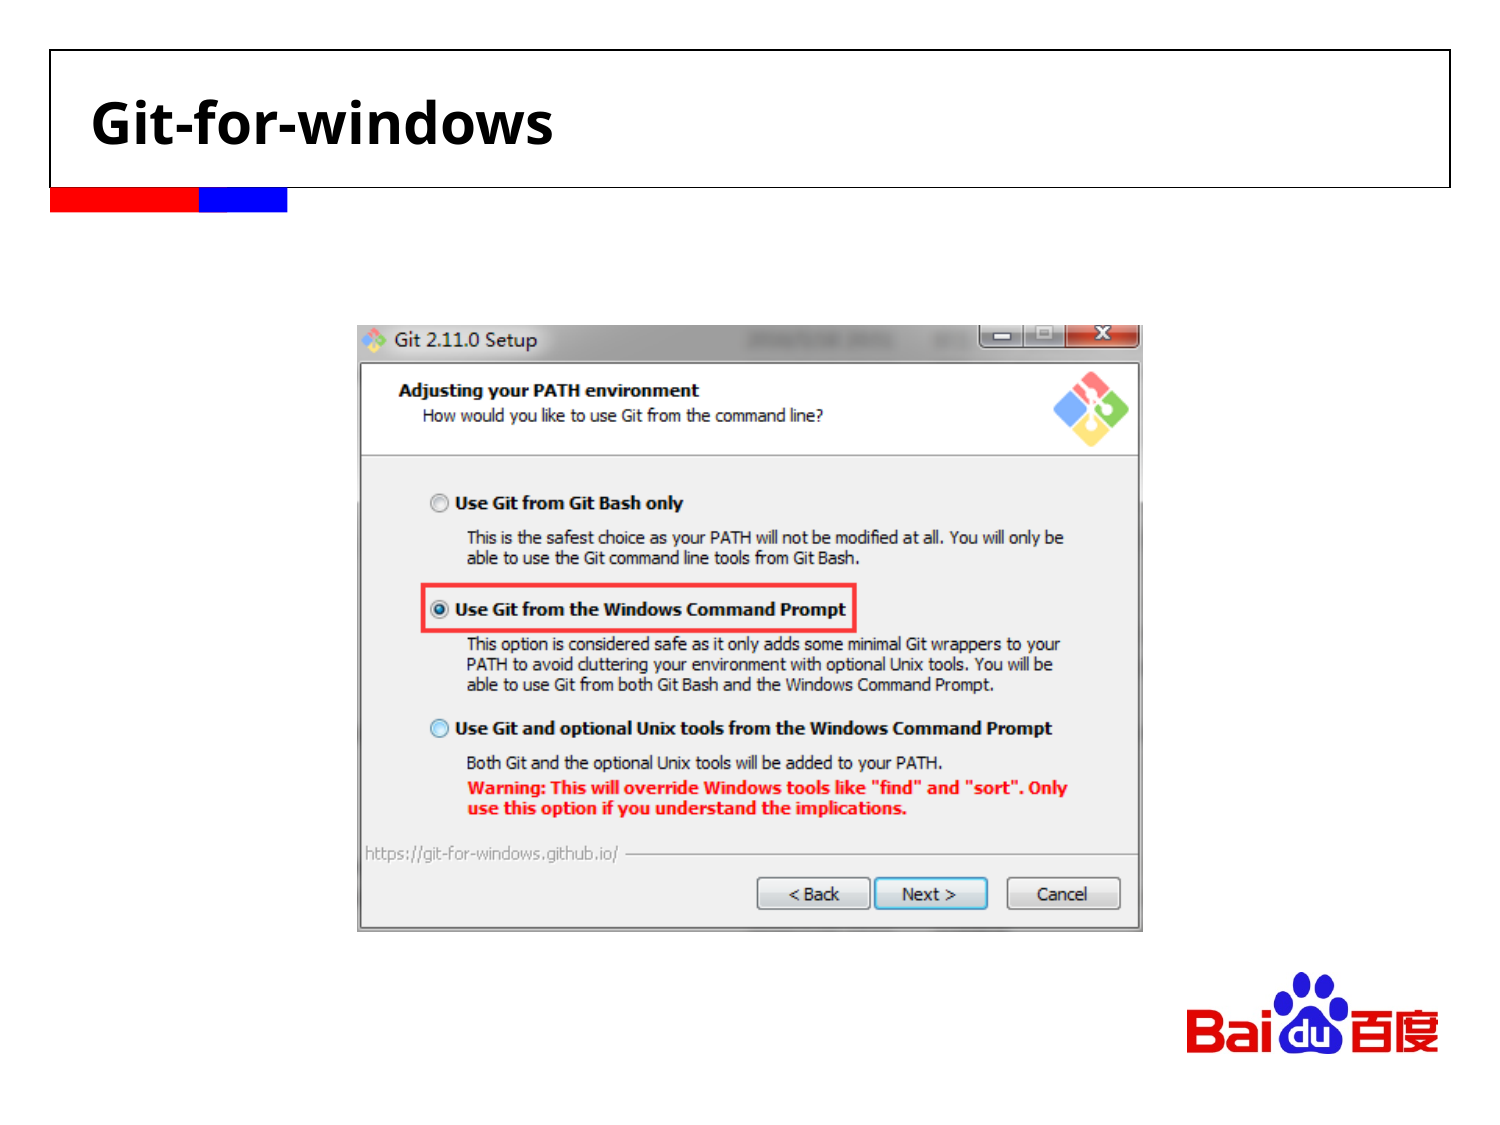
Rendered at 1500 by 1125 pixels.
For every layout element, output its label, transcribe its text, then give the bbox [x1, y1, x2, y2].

picture [1187, 972, 1438, 1054]
title Git-for-windows [74, 56, 1426, 185]
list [356, 325, 1144, 933]
